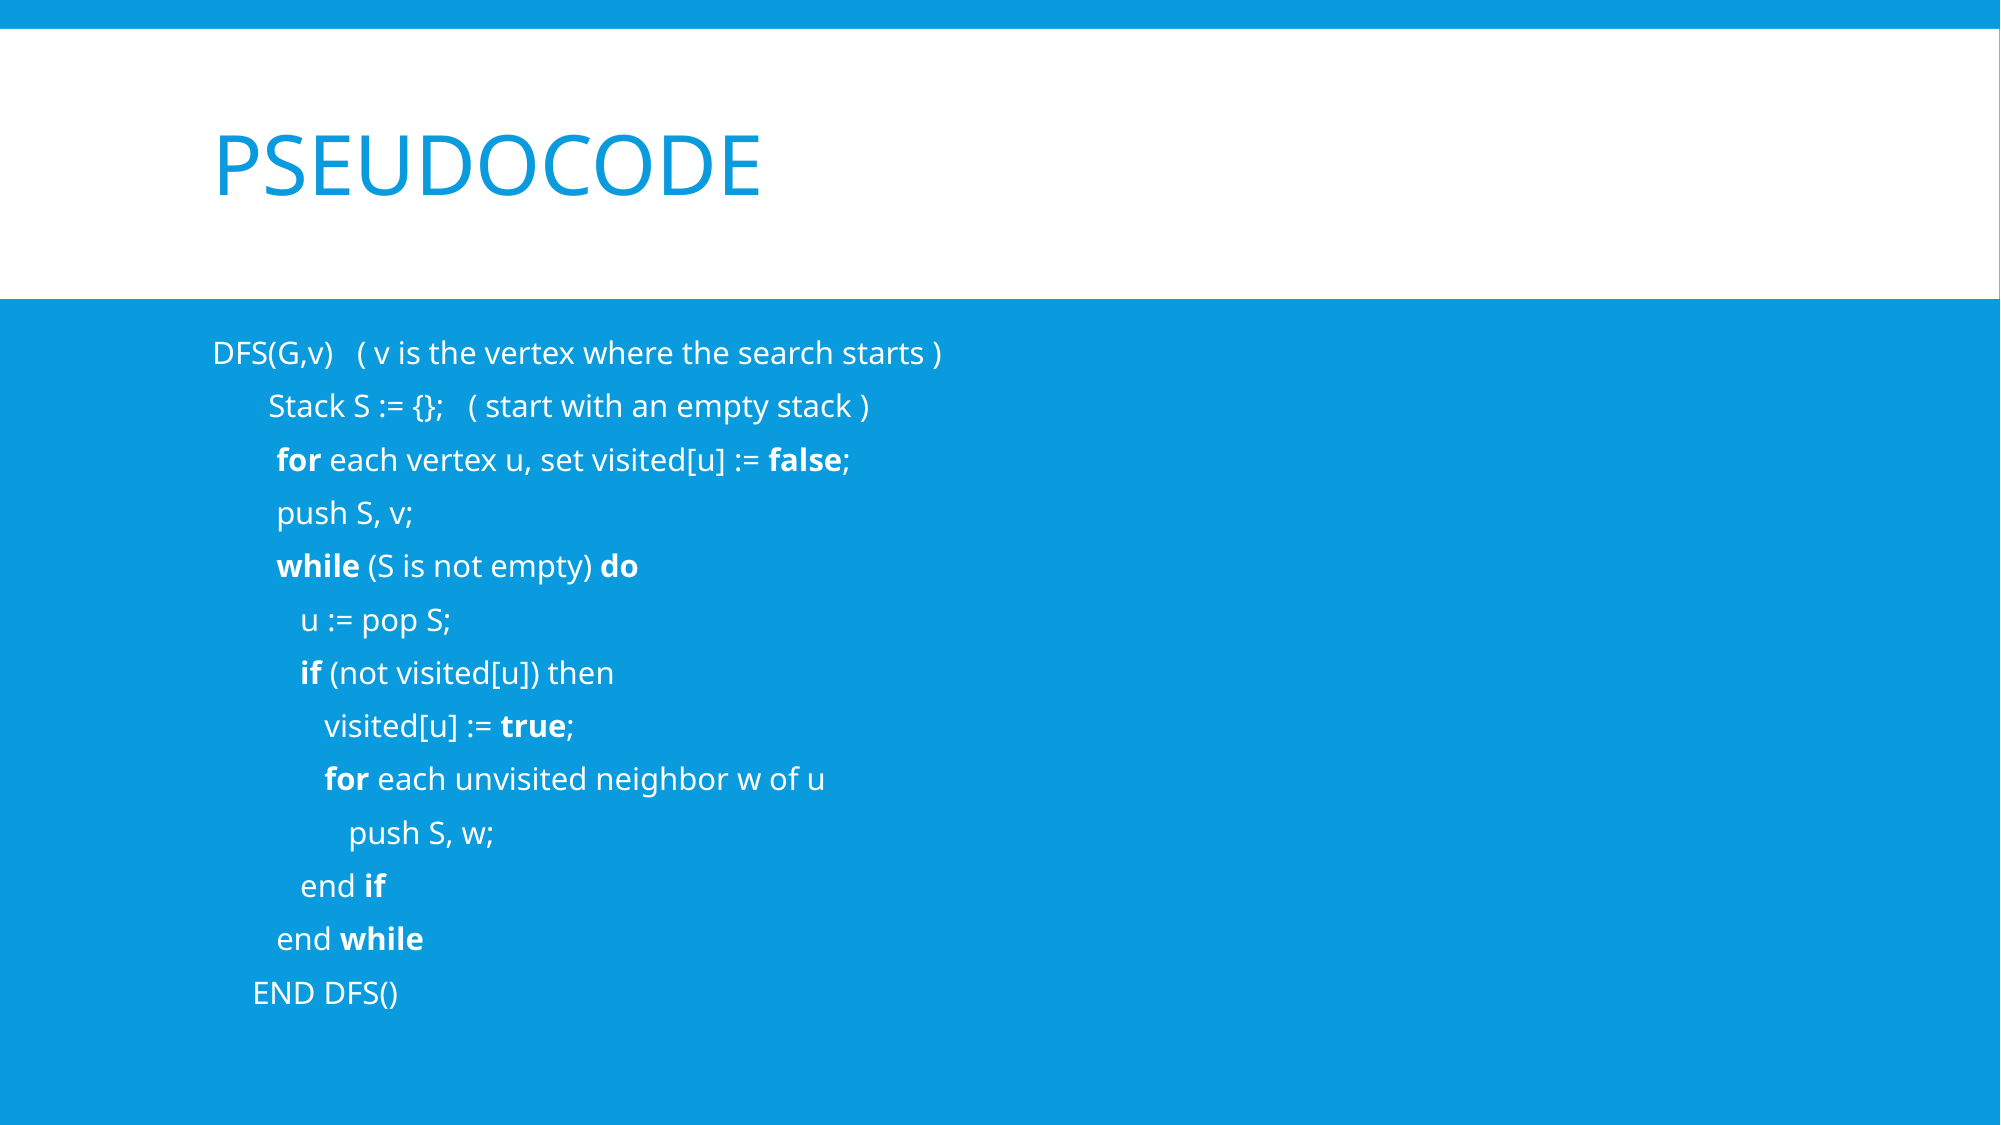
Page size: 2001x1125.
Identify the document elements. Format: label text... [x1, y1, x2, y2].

list DFS(G,v) ( v is the vertex where the search starts ) Stack S := {}; ( start with an empty stack ) for each vertex u, set visited[u] := false; push S, v; while (S is not empty) do u := pop S; if (not visited[u]) then visited[u] := true; for each unvisited neighbor w of u push S, w; end if end while END DFS() [197, 329, 1803, 1020]
title Pseudocode [197, 46, 1803, 295]
